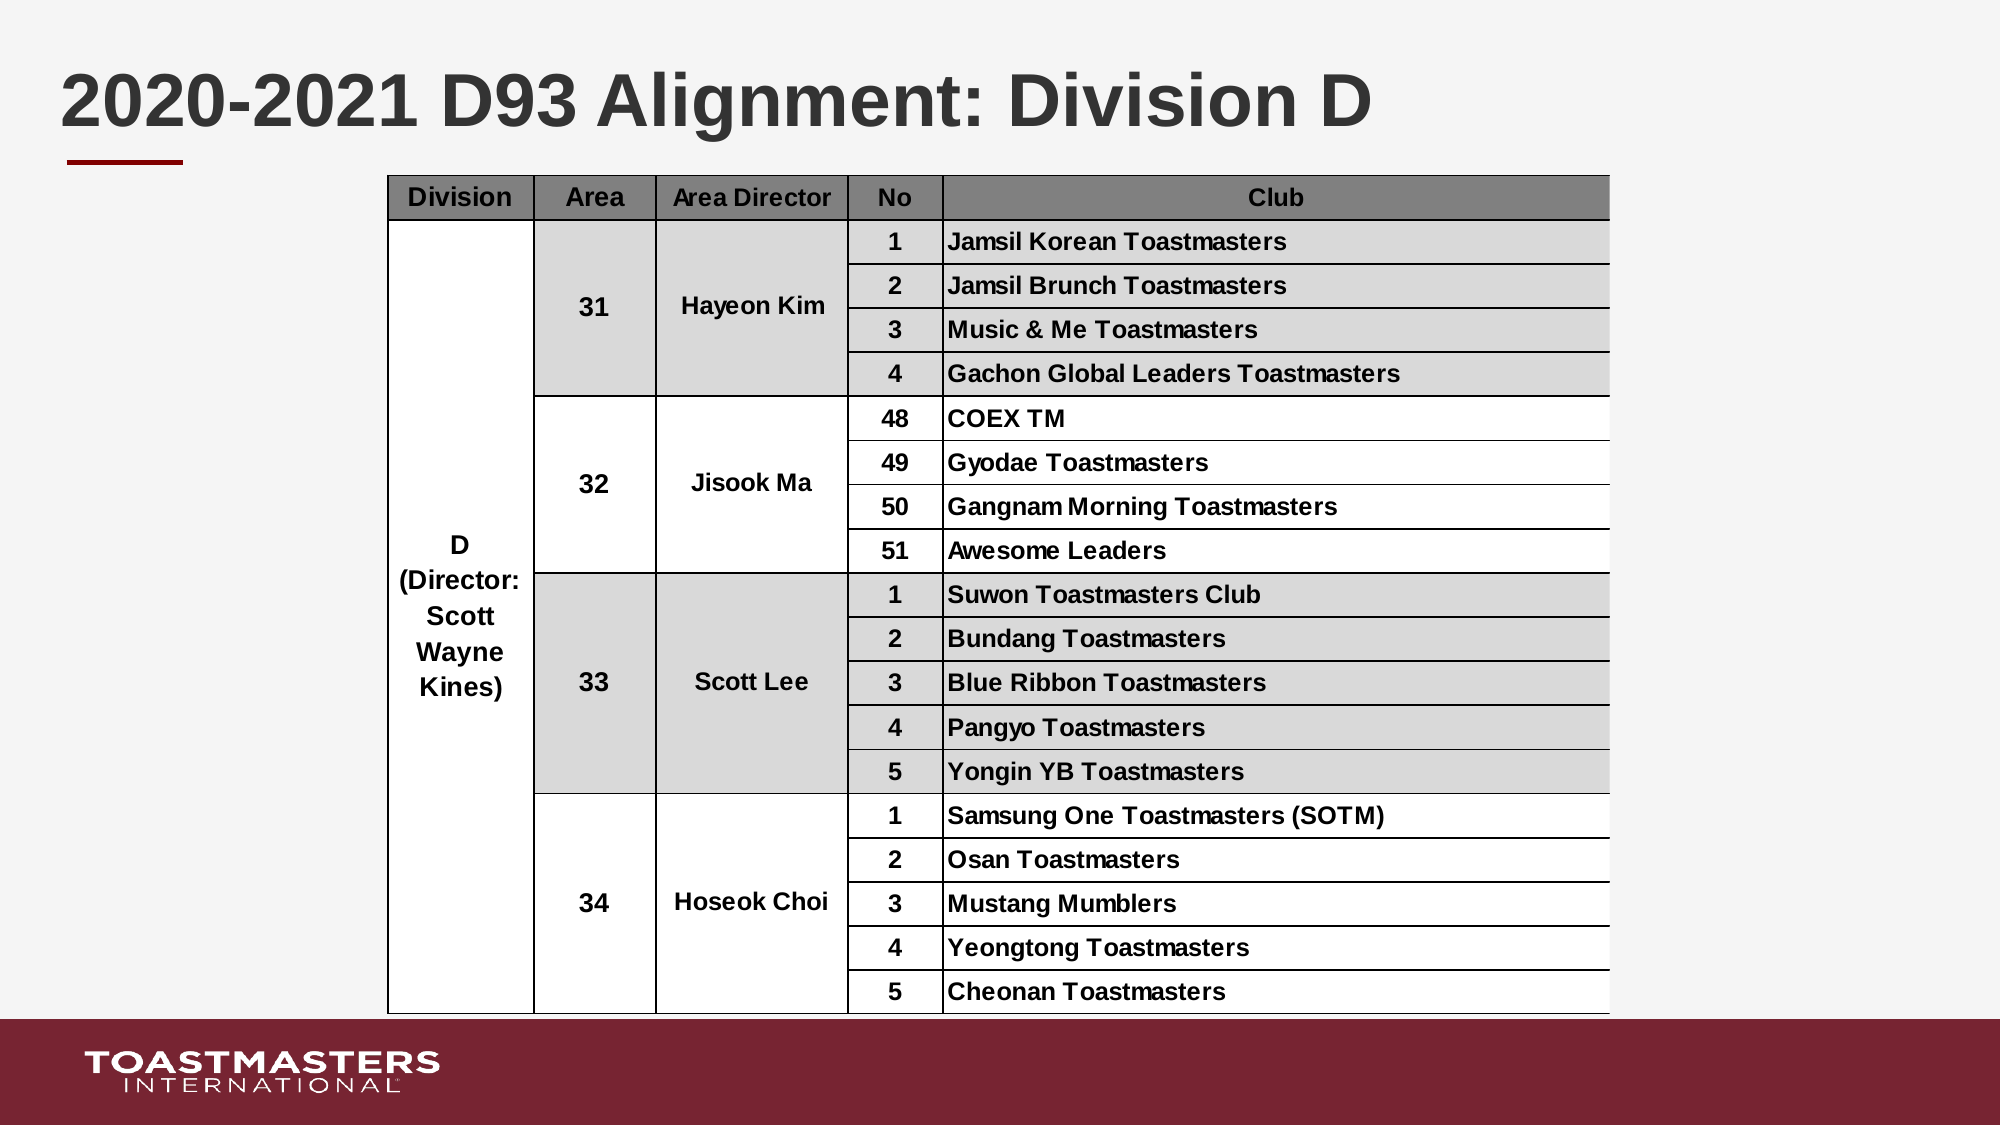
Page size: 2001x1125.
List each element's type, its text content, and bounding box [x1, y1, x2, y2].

title 2020-2021 D93 Alignment: Division D [45, 48, 1957, 155]
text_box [387, 174, 1612, 1016]
picture [68, 1036, 457, 1103]
